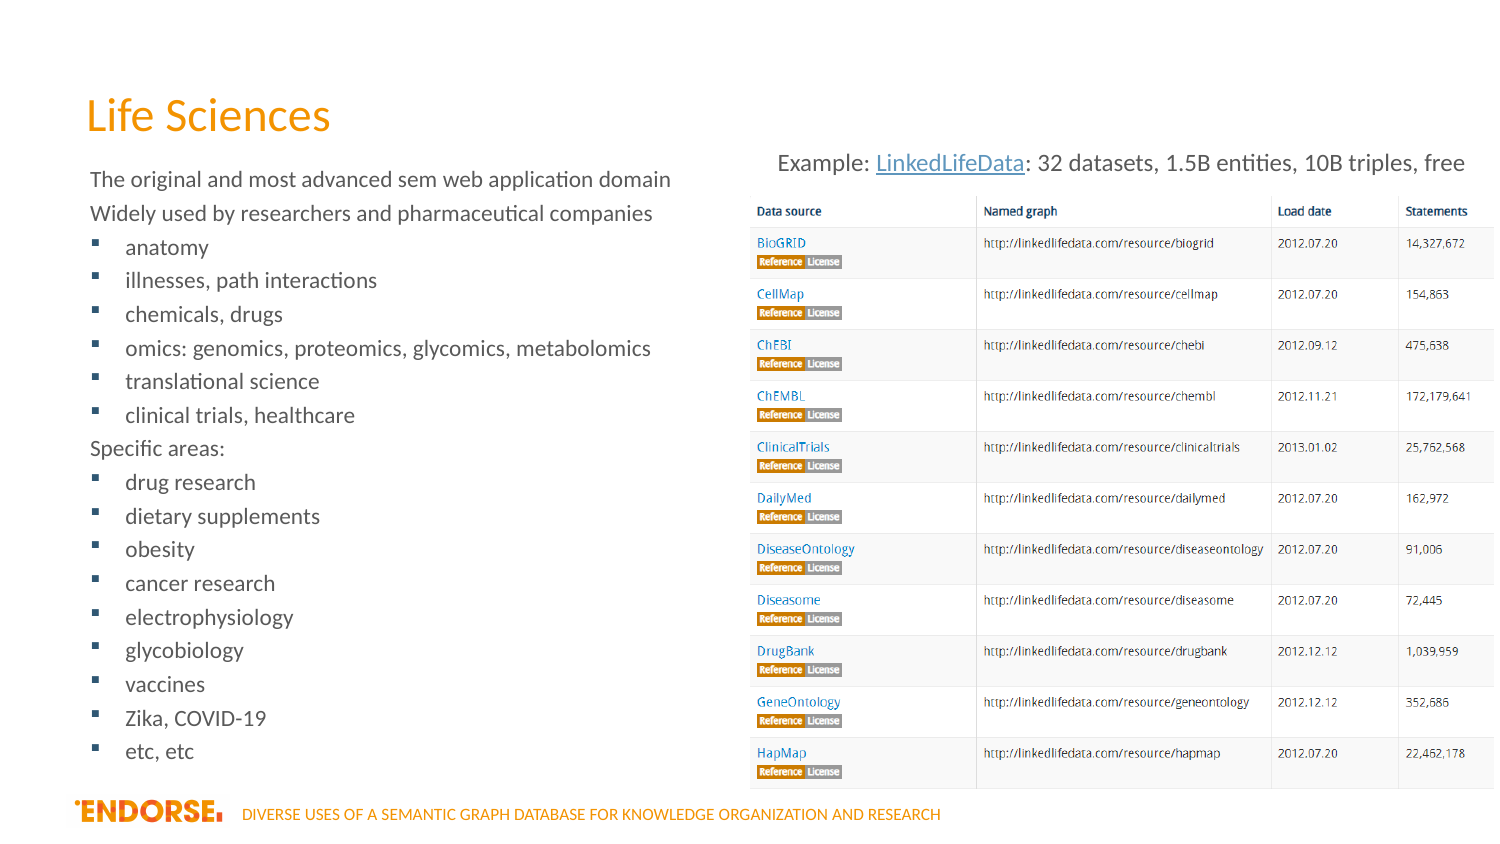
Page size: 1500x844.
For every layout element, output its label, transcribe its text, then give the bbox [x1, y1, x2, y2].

title Life Sciences [75, 72, 1169, 141]
list Diverse Uses of a Semantic Graph Database for Knowledge Organization and Research [242, 802, 1066, 825]
picture [66, 794, 230, 828]
picture [749, 196, 1494, 789]
list Example: LinkedLifeData: 32 datasets, 1.5B entities, 10B triples, free [762, 137, 1483, 185]
list The original and most advanced sem web application domain Widely used by researchers and pharmaceutical companies anatomy illnesses, path interactions chemicals, drugs omics: genomics, proteomics, glycomics, metabolomics translational science clinical trials, healthcare Specific areas: drug research dietary supplements obesity cancer research electrophysiology glycobiology vaccines Zika, COVID-19 etc, etc [75, 151, 738, 775]
